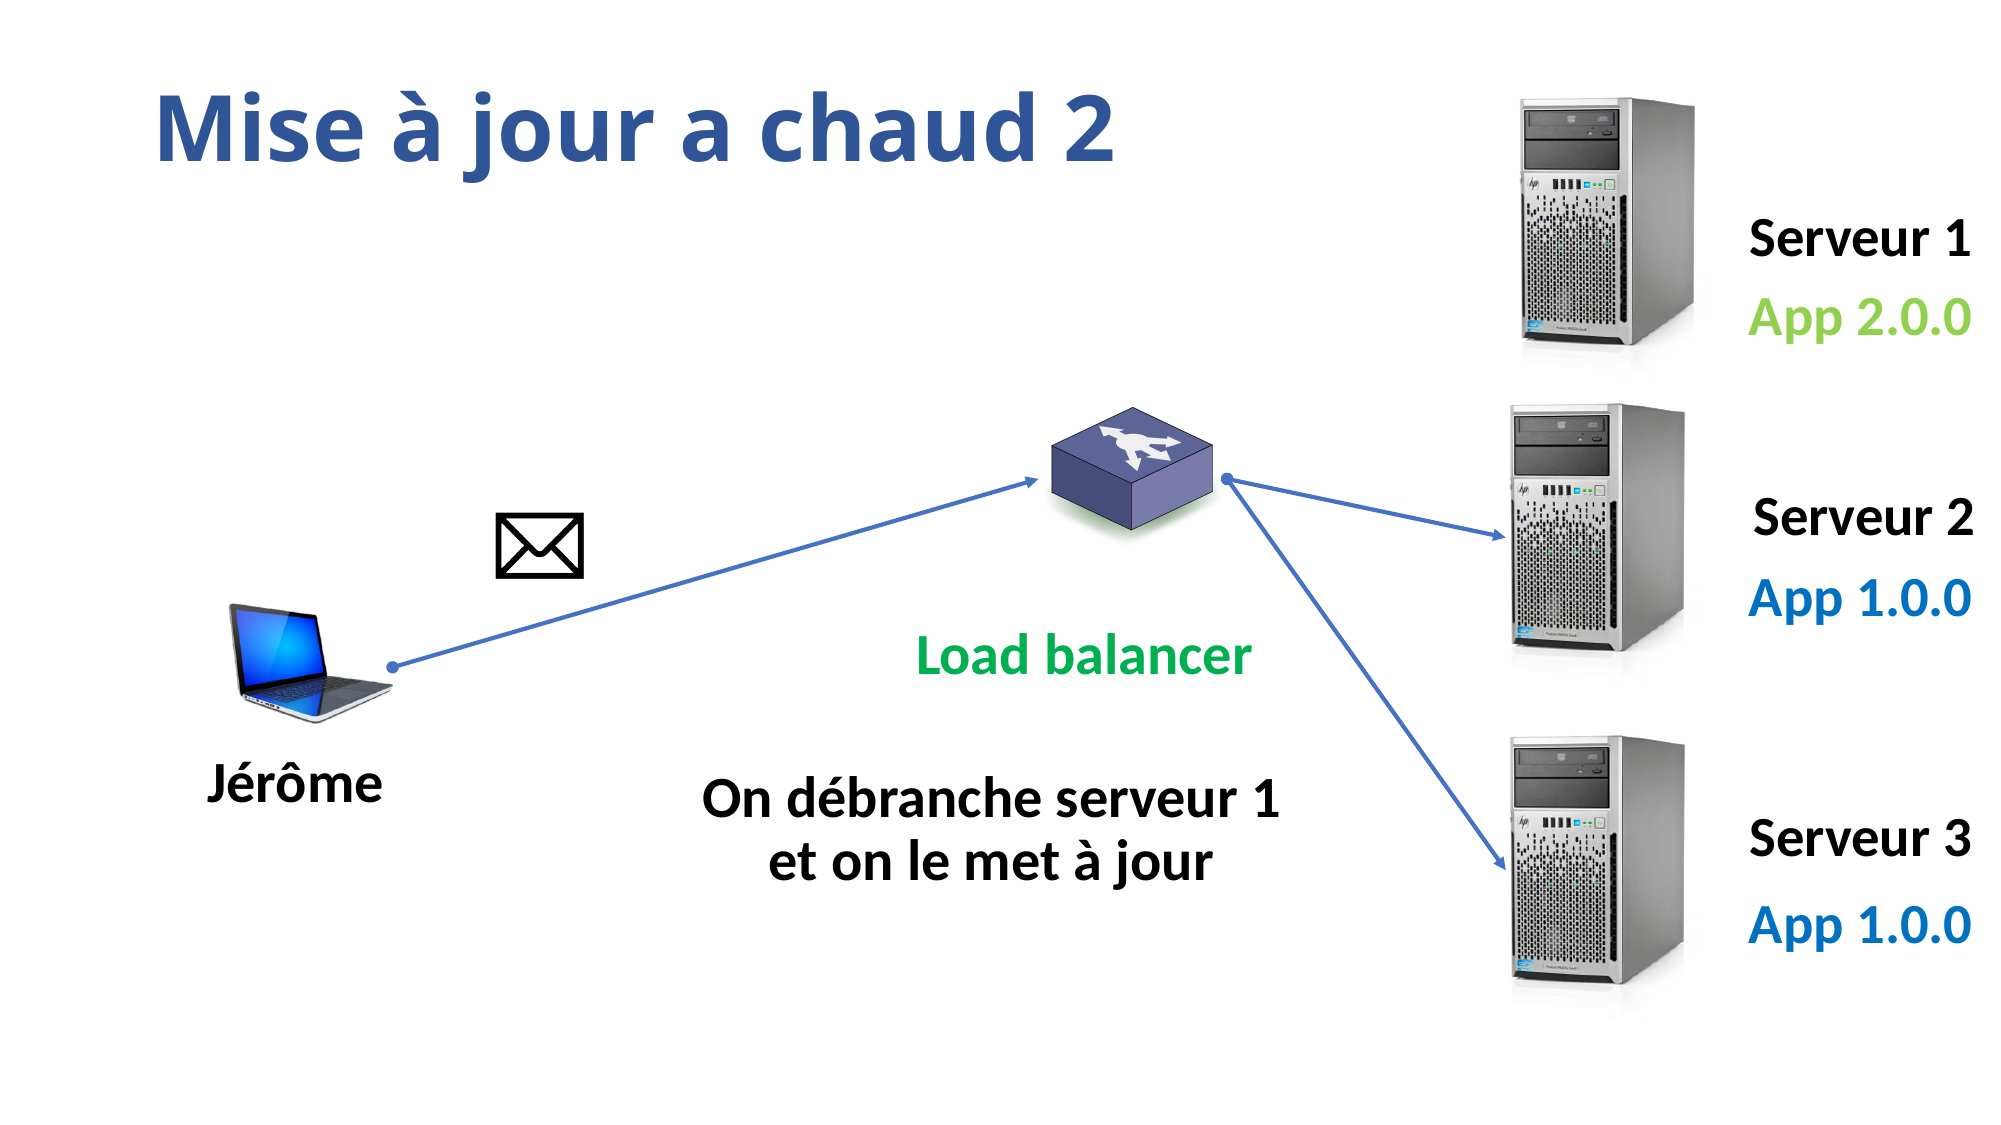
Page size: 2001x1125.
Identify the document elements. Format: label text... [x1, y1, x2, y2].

title Mise à jour a chaud 2 [137, 23, 1863, 241]
text_box App 1.0.0 [1708, 559, 2000, 637]
picture [465, 483, 613, 608]
picture [1505, 718, 1708, 1022]
text_box Serveur 1 [1717, 199, 2000, 276]
text_box App 2.0.0 [1717, 278, 2000, 356]
picture [1505, 386, 1708, 689]
text_box App 1.0.0 [1708, 887, 2000, 964]
picture [228, 585, 393, 750]
text_box Load balancer [824, 616, 1227, 759]
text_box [392, 478, 1039, 668]
text_box On débranche serveur 1 et on le met à jour [672, 759, 1311, 1043]
picture [1038, 407, 1228, 551]
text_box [1227, 478, 1506, 871]
text_box Serveur 3 [1708, 800, 2000, 877]
text_box Serveur 2 [1708, 478, 2000, 556]
picture [1515, 80, 1717, 383]
text_box Jérôme [138, 744, 453, 861]
